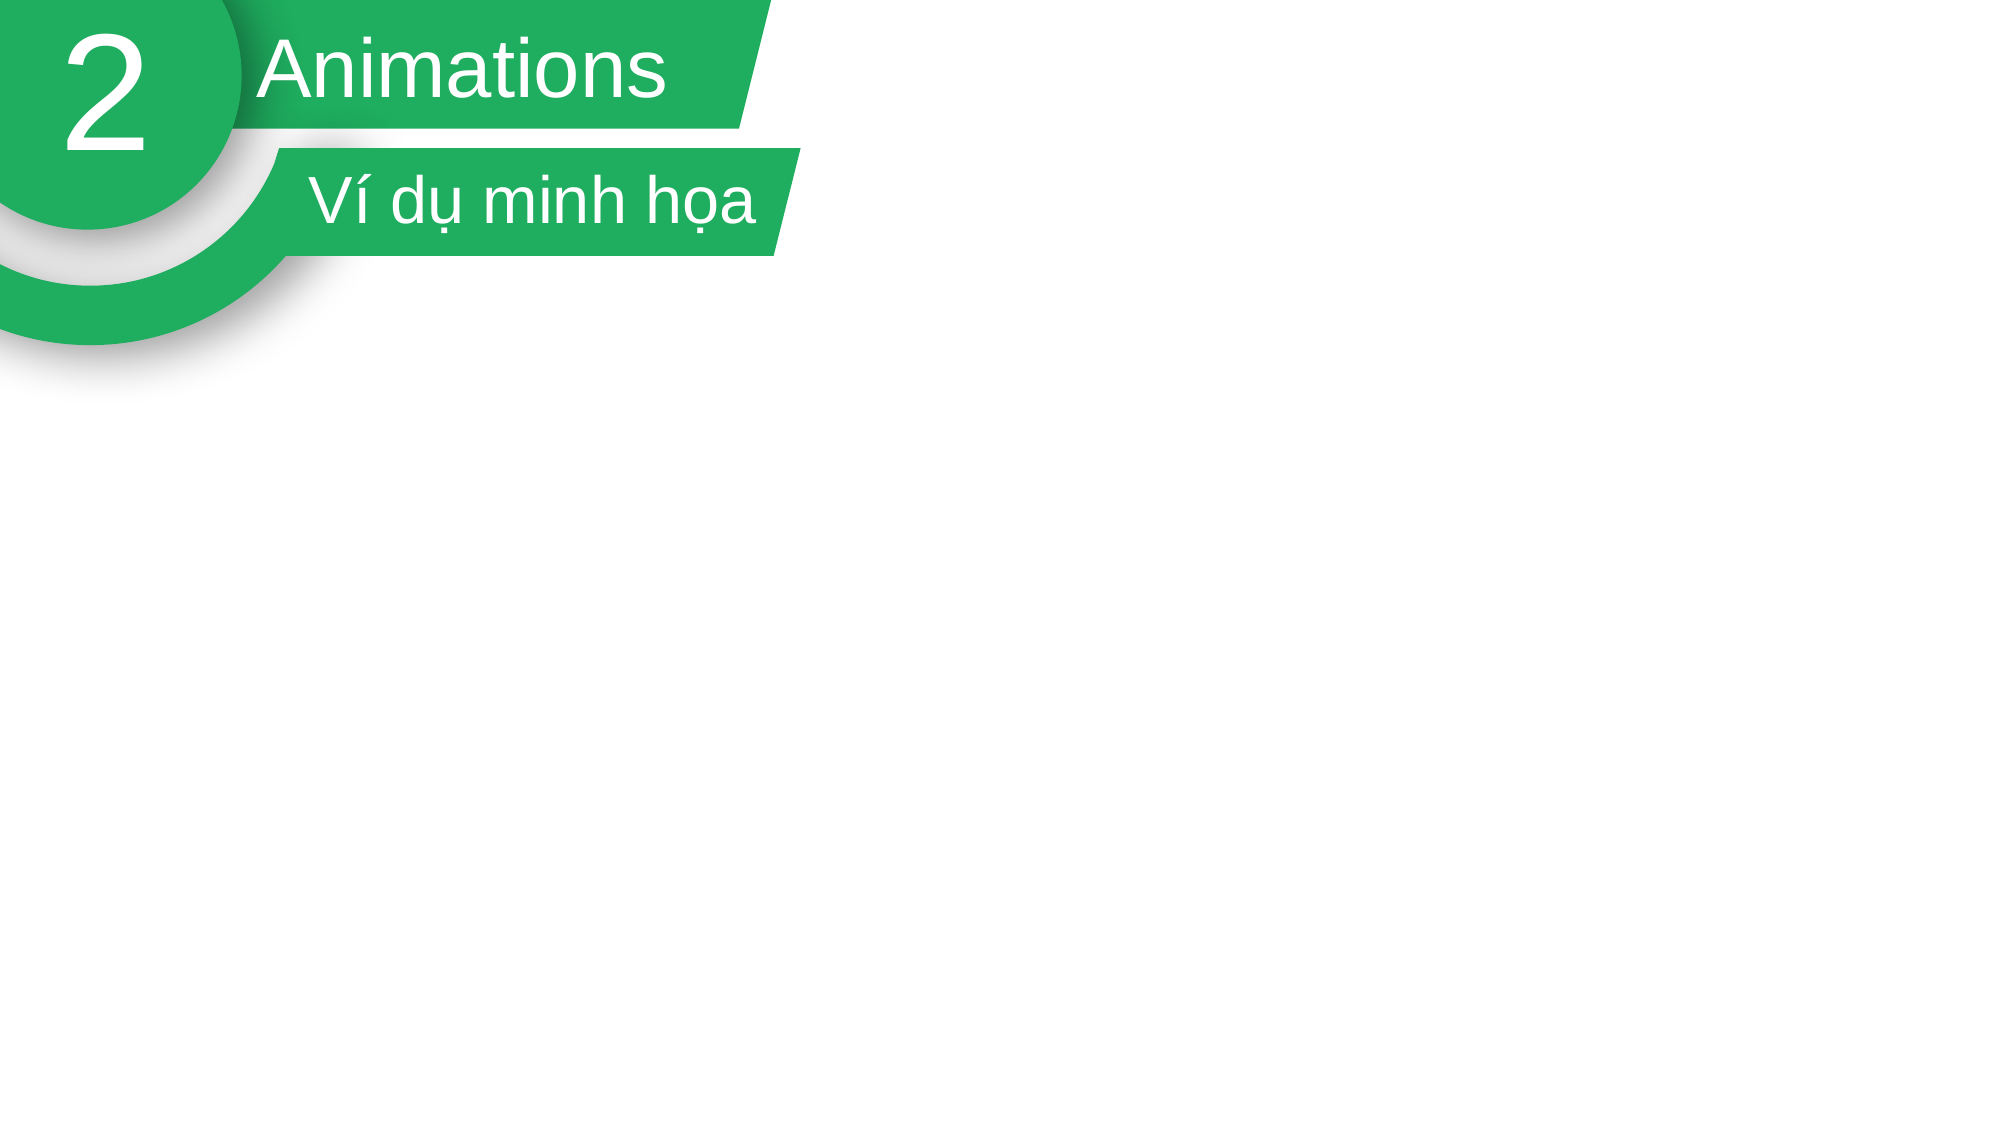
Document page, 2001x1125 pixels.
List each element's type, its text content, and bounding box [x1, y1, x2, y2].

text_box Ví dụ minh họa [294, 149, 773, 245]
text_box [357, 122, 742, 130]
text_box [256, 147, 802, 257]
text_box Animations [241, 7, 773, 122]
text_box [0, 147, 287, 347]
text_box 2 [44, 0, 148, 191]
text_box [271, 0, 773, 7]
text_box [0, 0, 241, 231]
